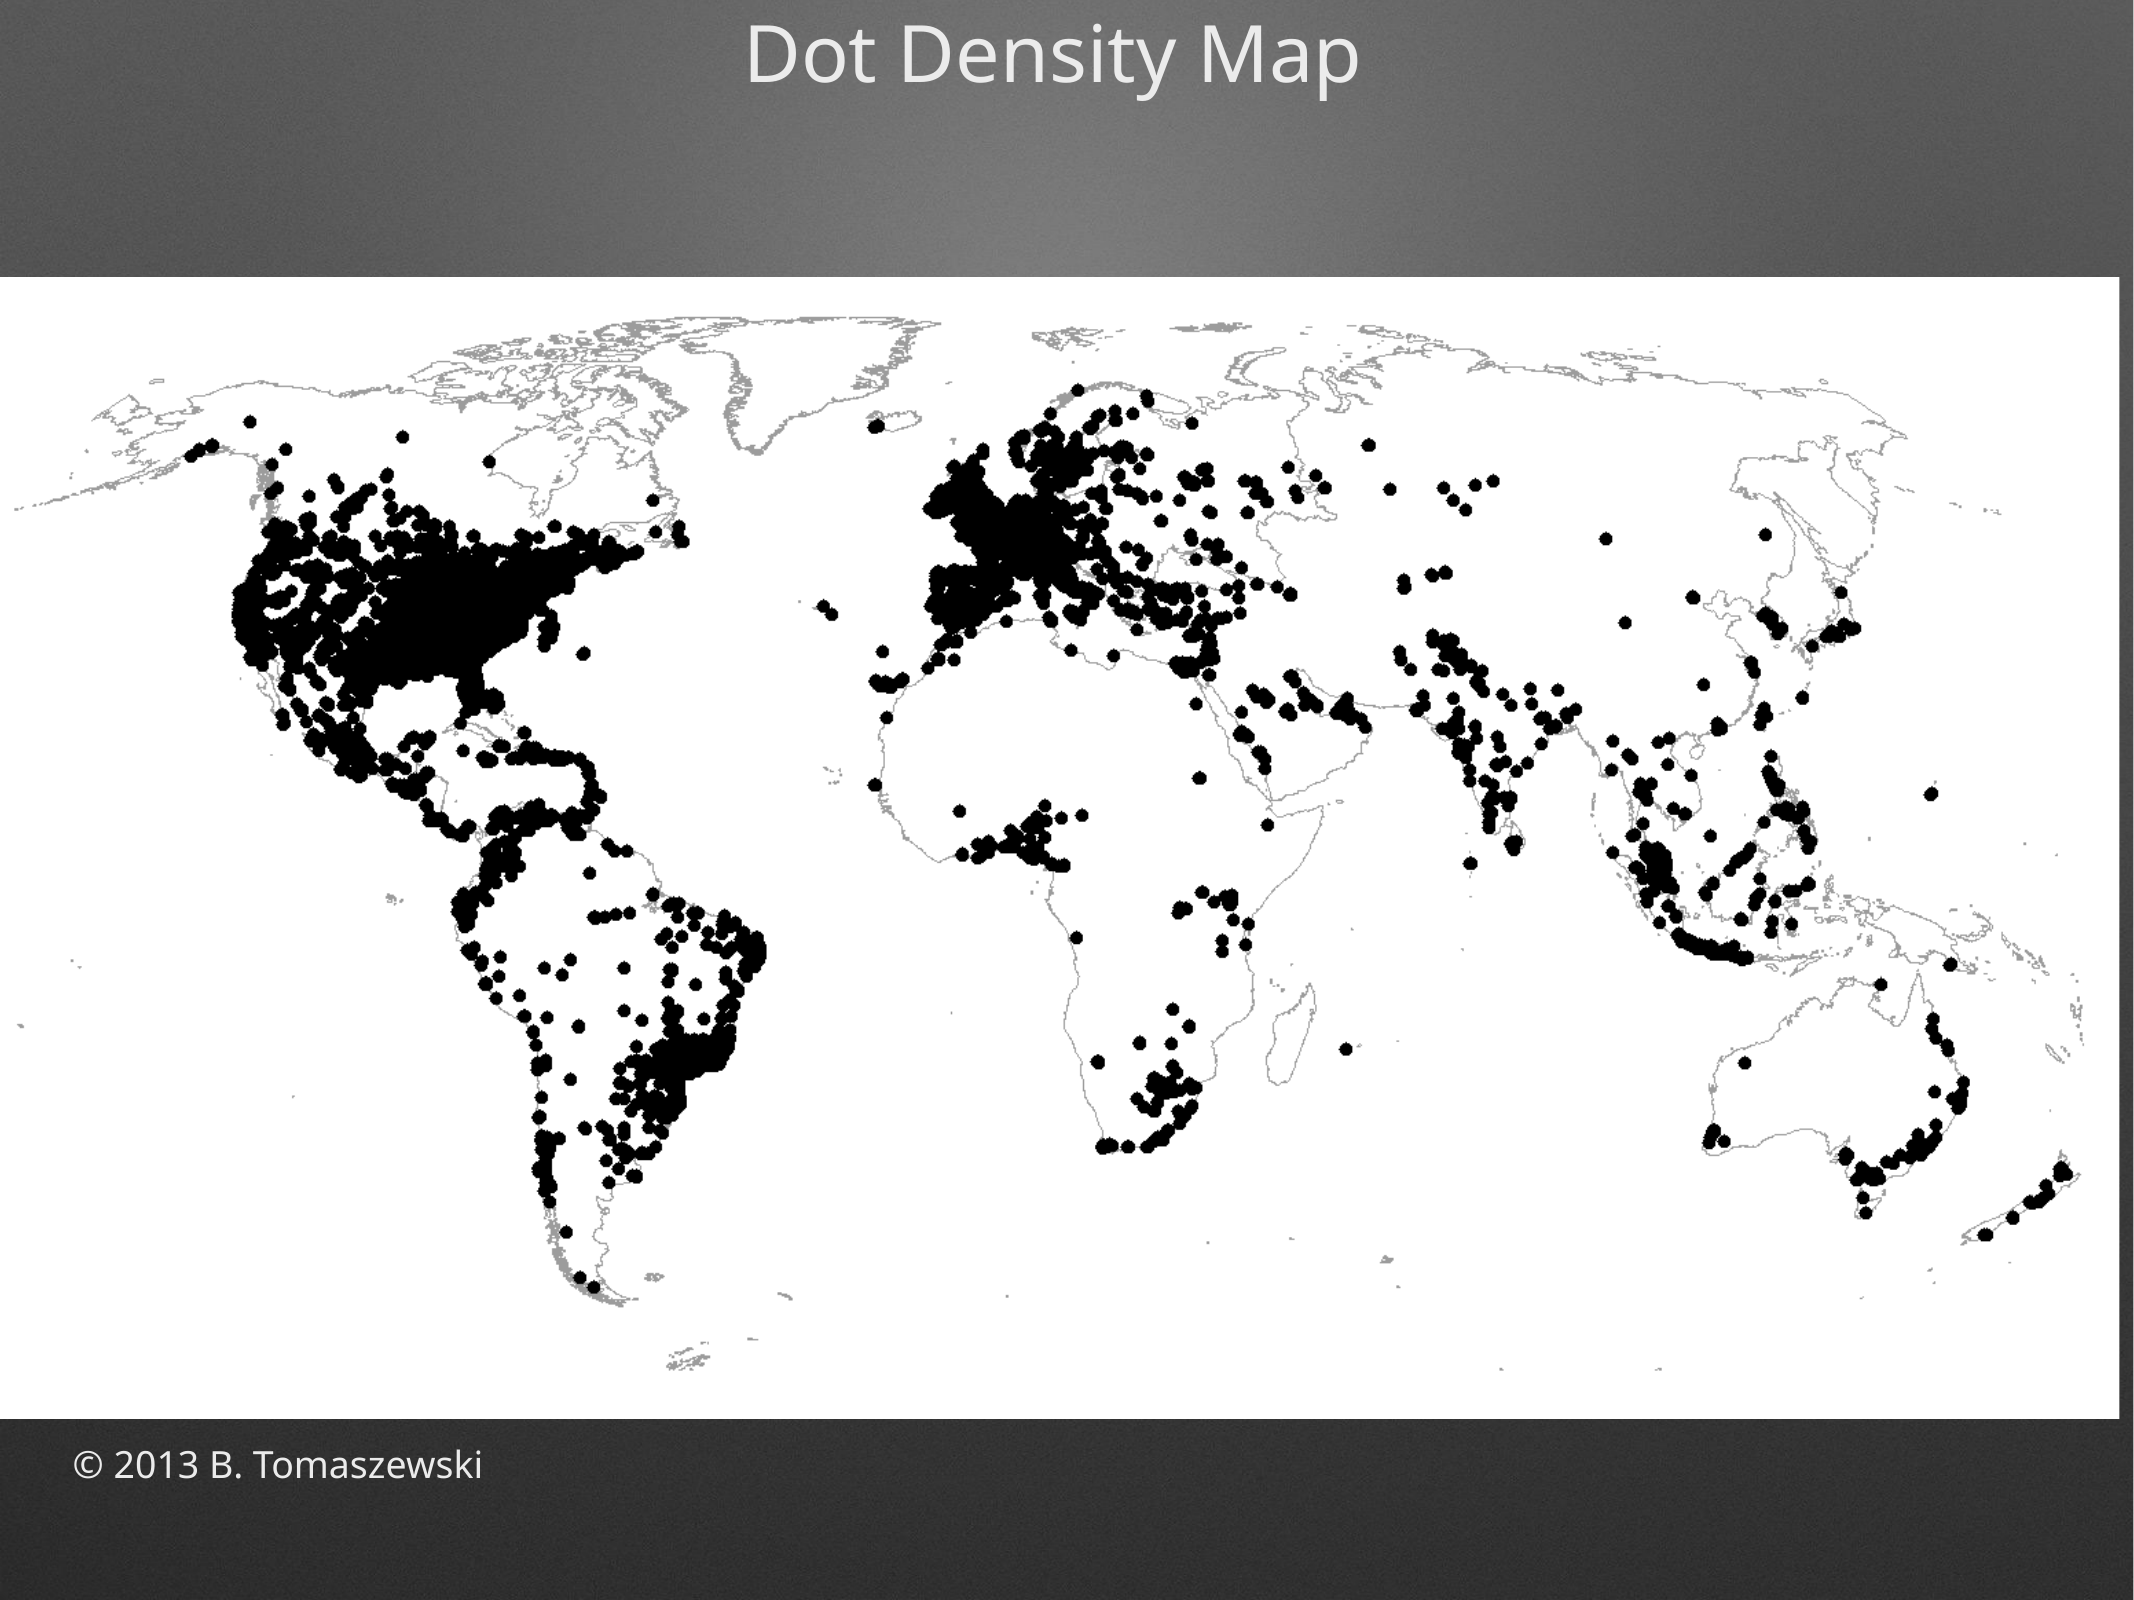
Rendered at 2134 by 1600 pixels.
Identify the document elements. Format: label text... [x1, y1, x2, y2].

text_box © 2013 B. Tomaszewski [62, 1433, 494, 1495]
text_box Dot Density Map [159, 0, 1947, 107]
picture [0, 0, 2134, 1600]
